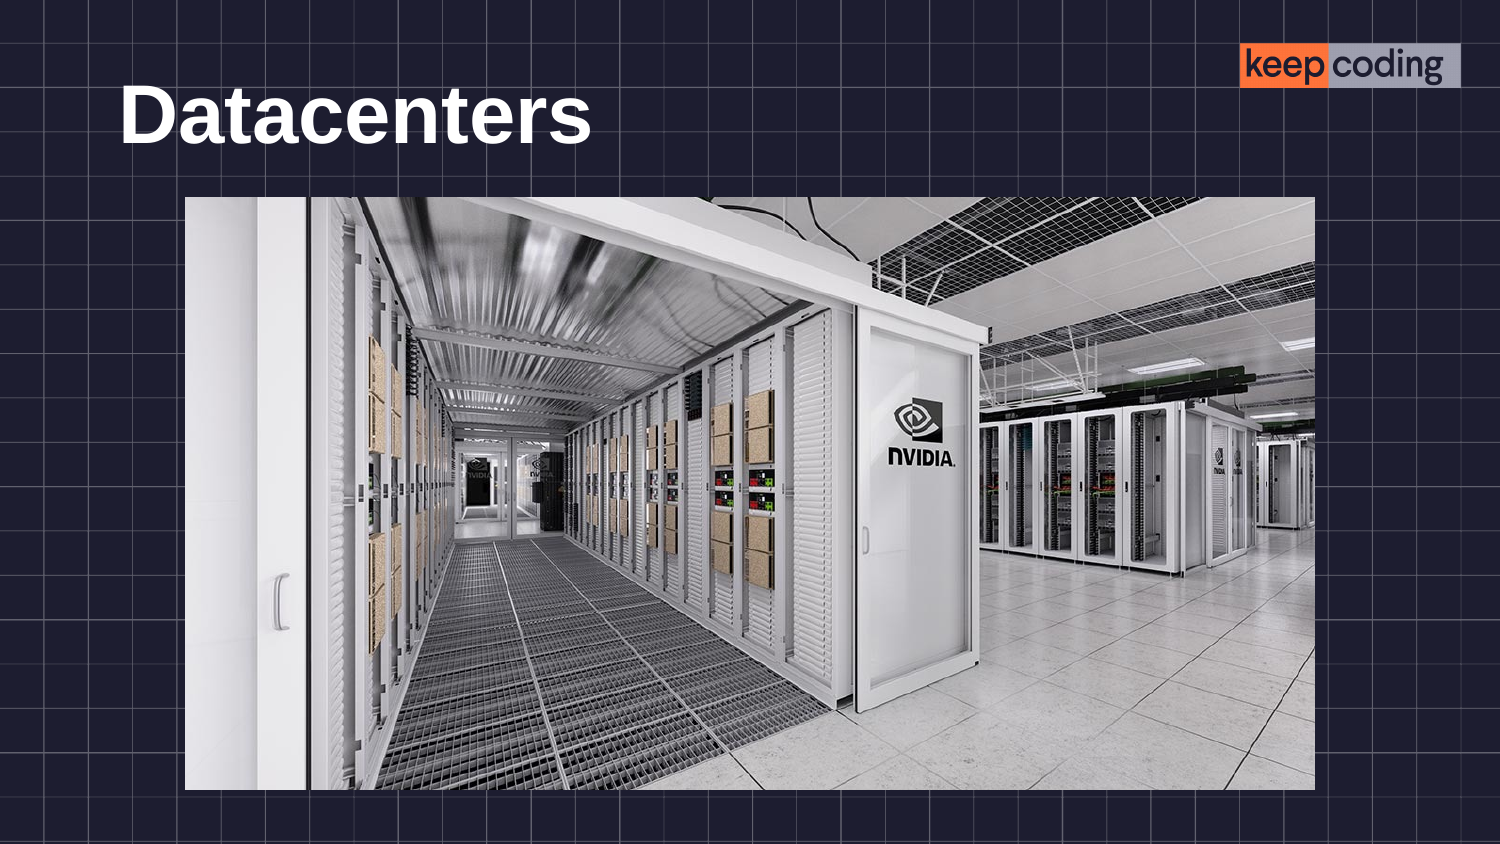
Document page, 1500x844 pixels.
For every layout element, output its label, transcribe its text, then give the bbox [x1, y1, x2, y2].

title Datacenters [103, 45, 1225, 208]
picture [1240, 43, 1461, 88]
picture [185, 197, 1315, 790]
